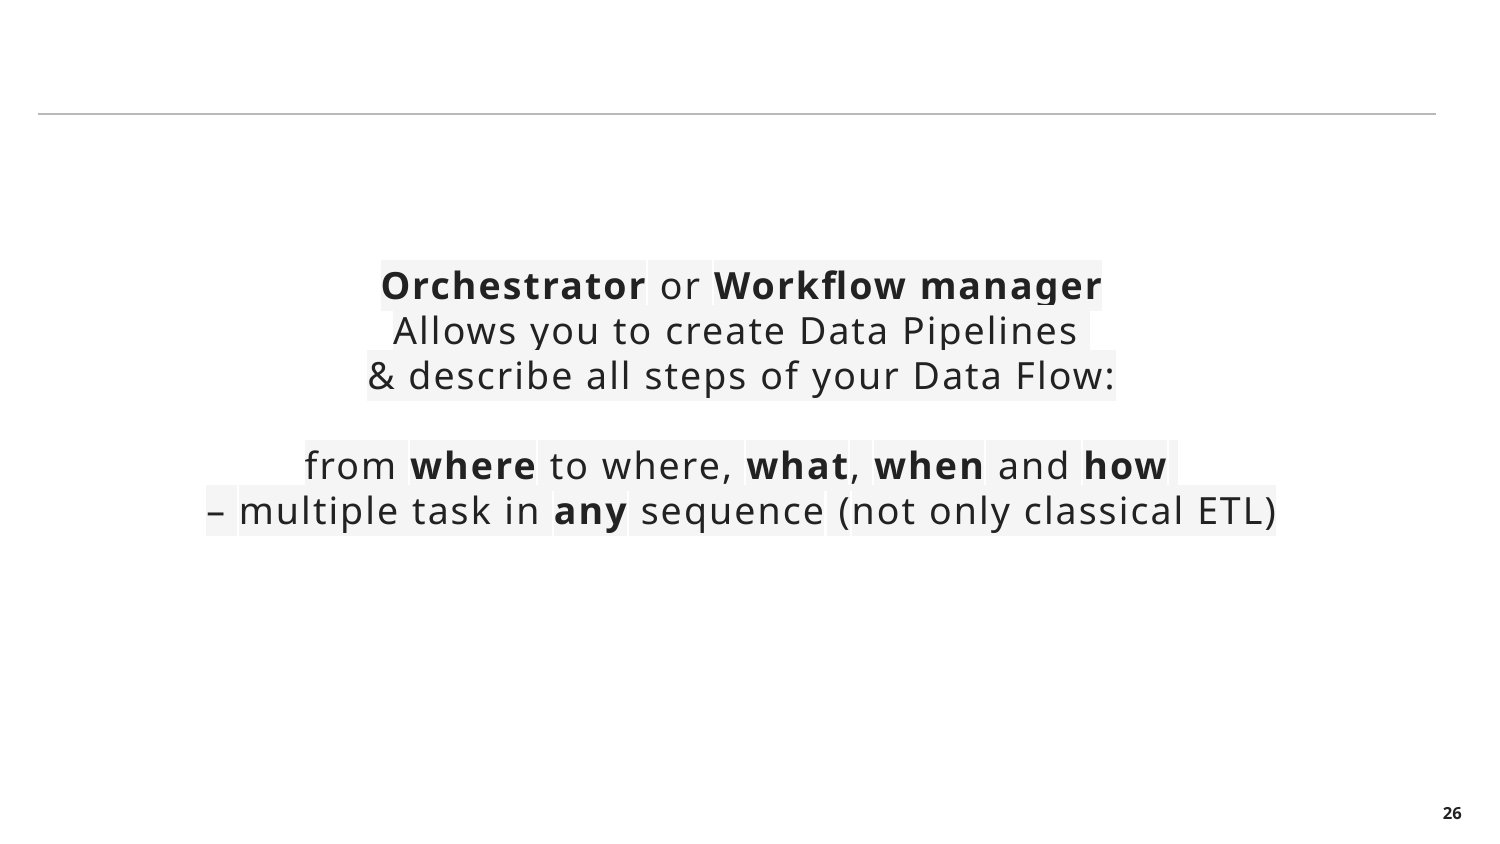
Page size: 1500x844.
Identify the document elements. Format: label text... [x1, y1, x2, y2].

text_box 26 [1236, 791, 1462, 844]
text_box Orchestrator or Workflow manager Allows you to create Data Pipelines & describe all steps of your Data Flow: from where to where, what, when and how – multiple task in any sequence (not only classical ETL) [344, 372, 1139, 422]
